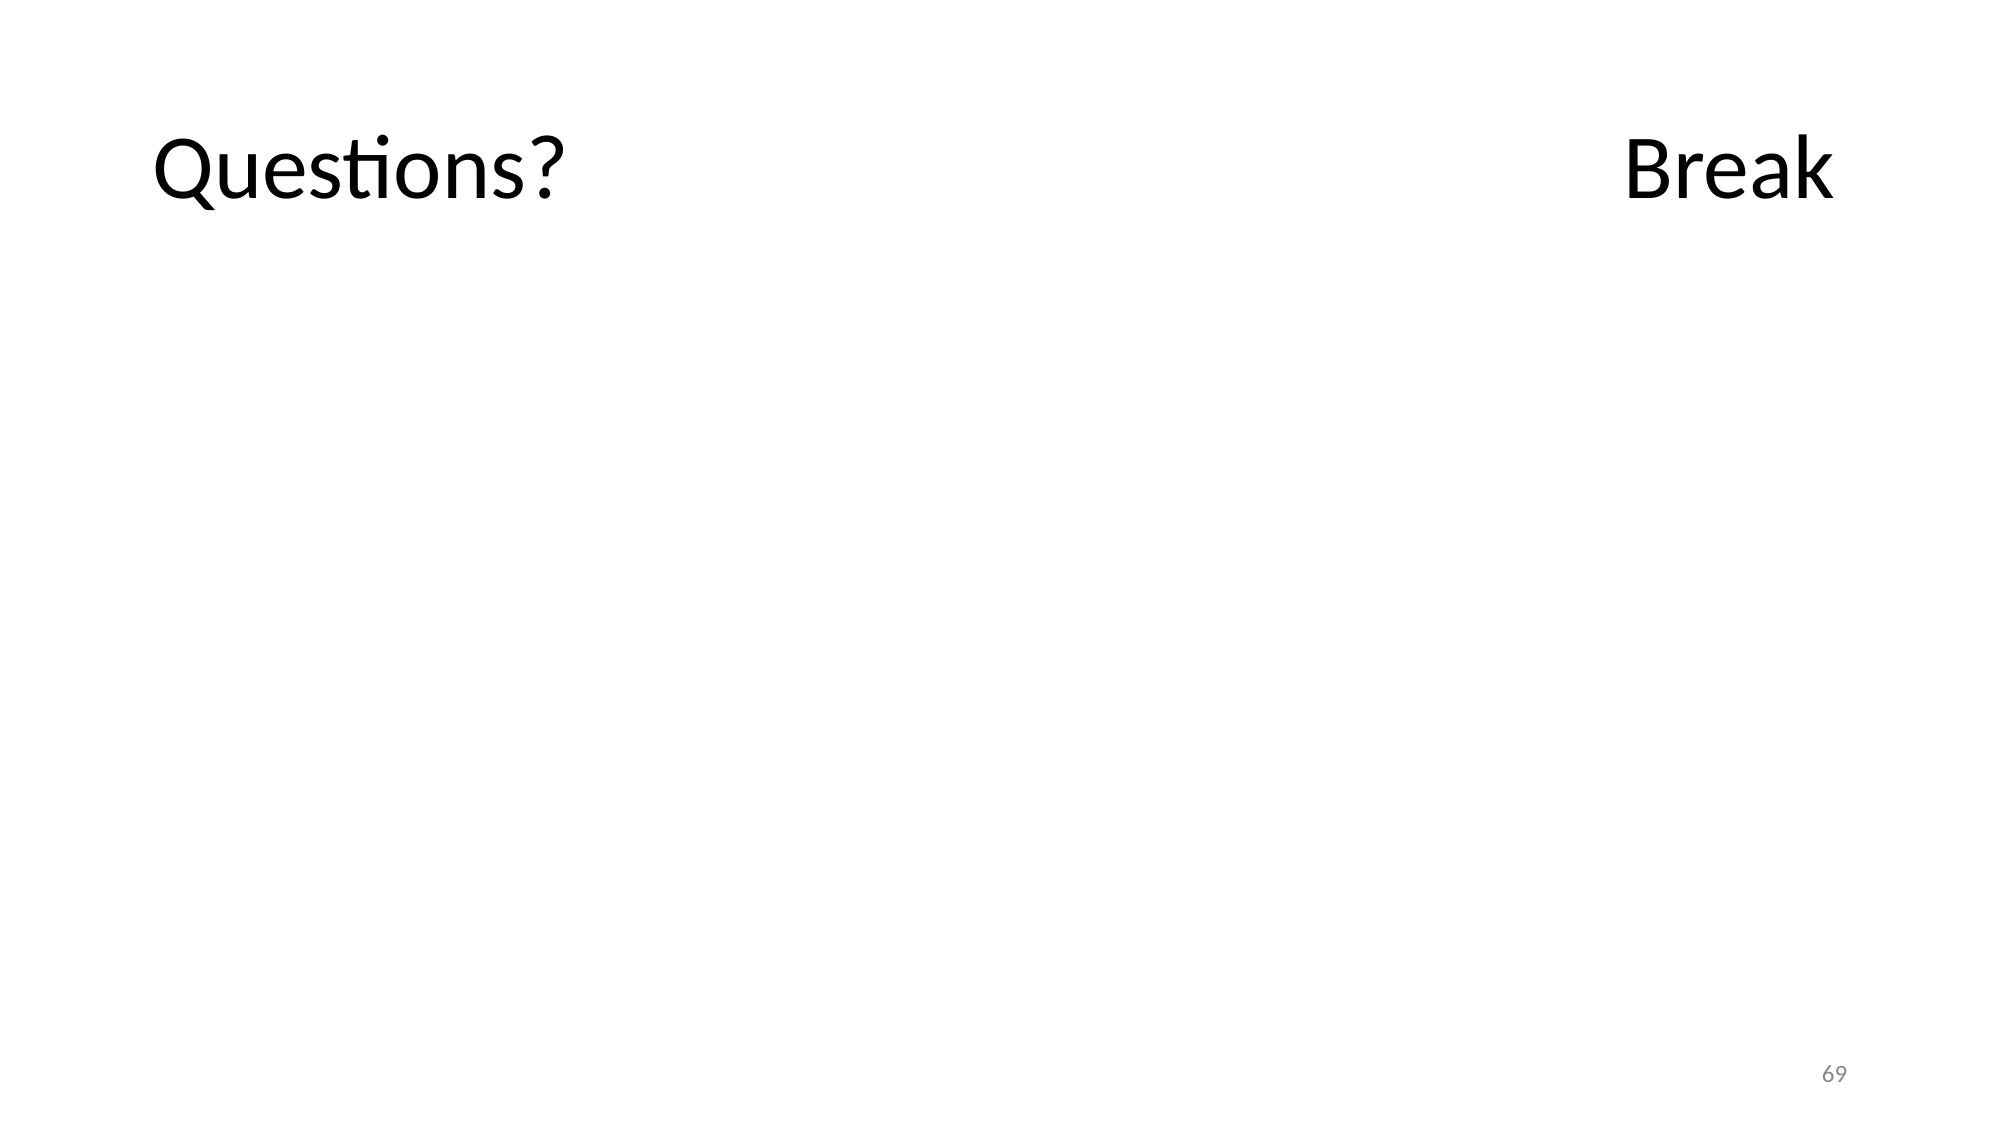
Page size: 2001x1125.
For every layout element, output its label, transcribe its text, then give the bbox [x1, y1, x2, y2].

title Questions? Break [137, 59, 1863, 278]
slide_number ‹#› [1412, 1042, 1863, 1103]
